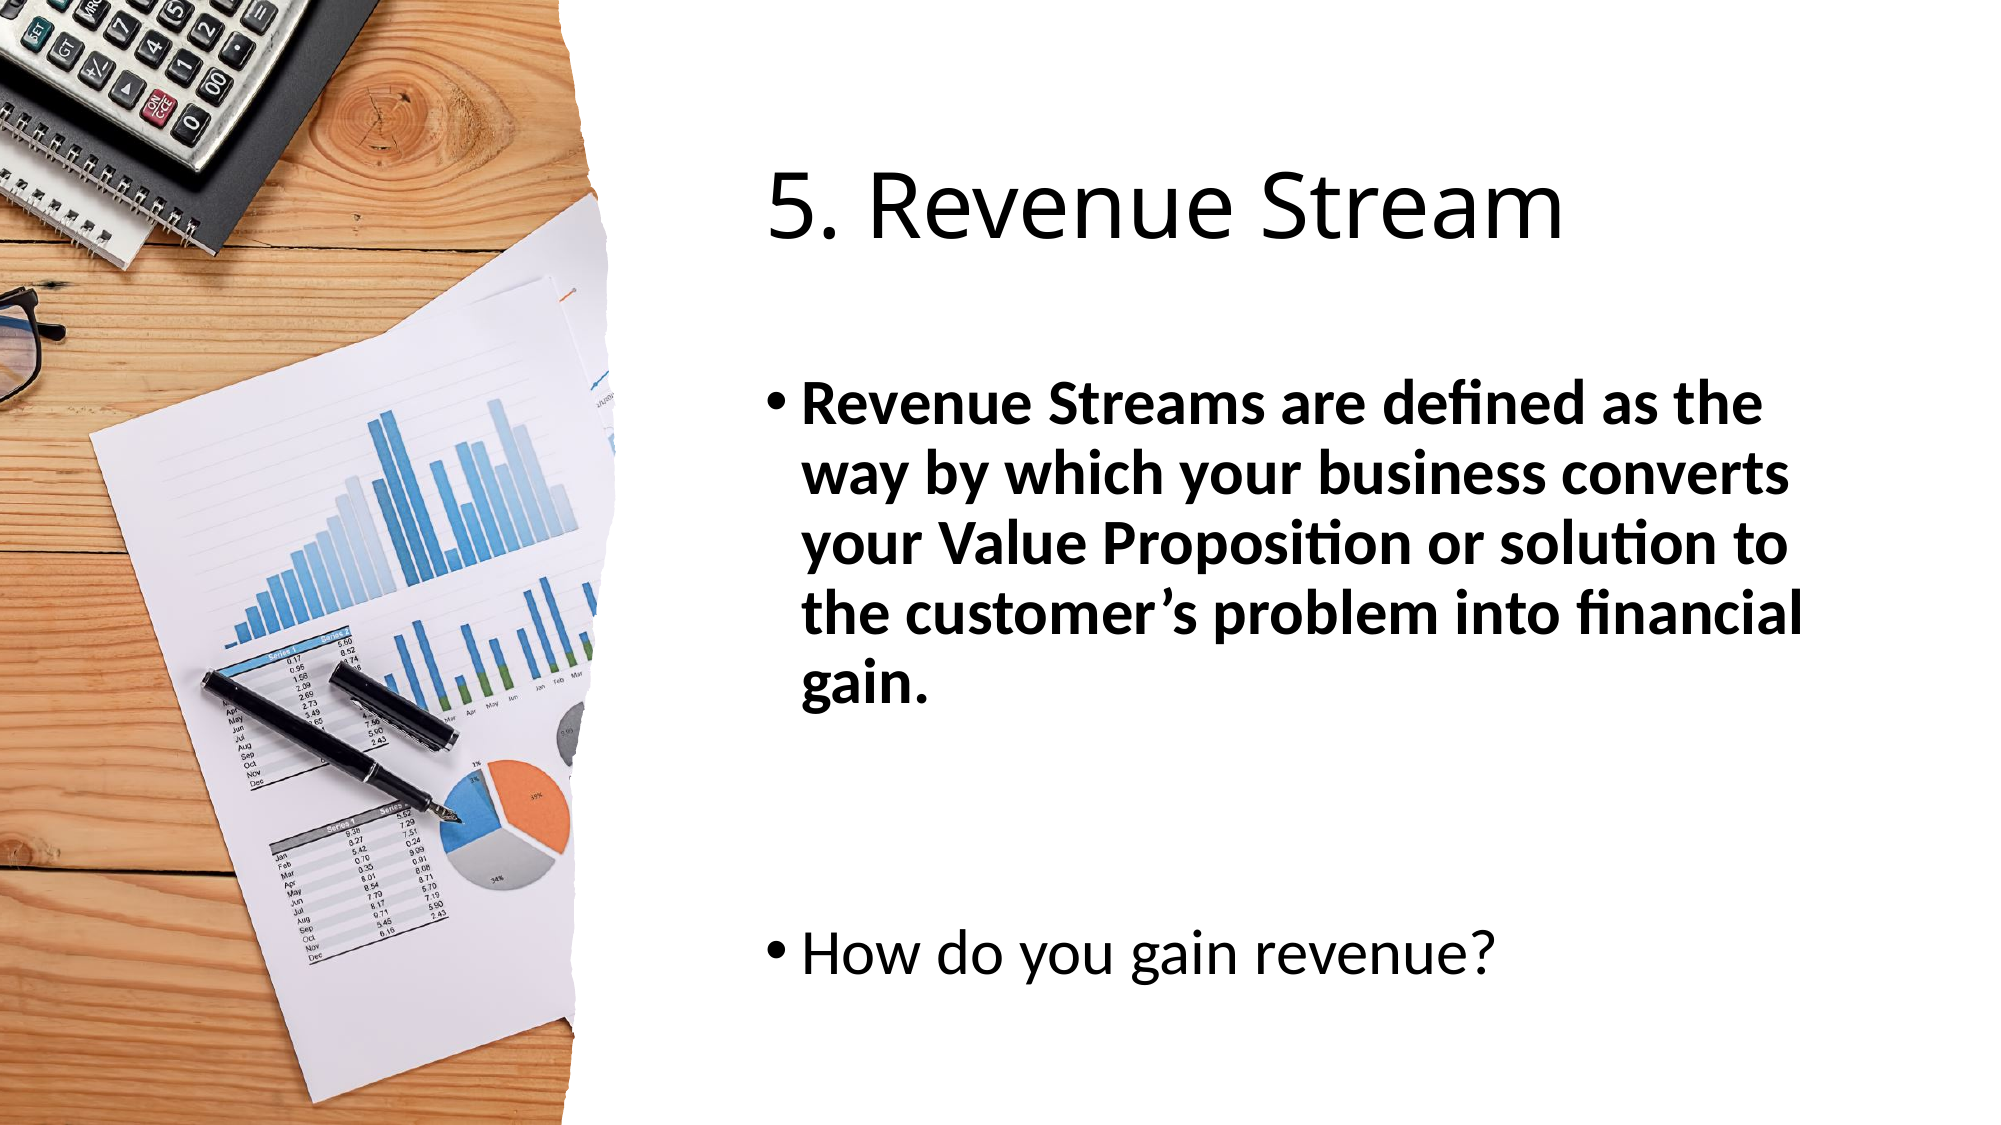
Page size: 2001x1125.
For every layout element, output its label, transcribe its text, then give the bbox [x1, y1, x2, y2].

title 5. Revenue Stream [750, 98, 1863, 319]
picture [0, 0, 616, 1125]
list Revenue Streams are defined as the way by which your business converts your Value Proposition or solution to the customer’s problem into financial gain. How do you gain revenue? [750, 361, 1863, 1002]
